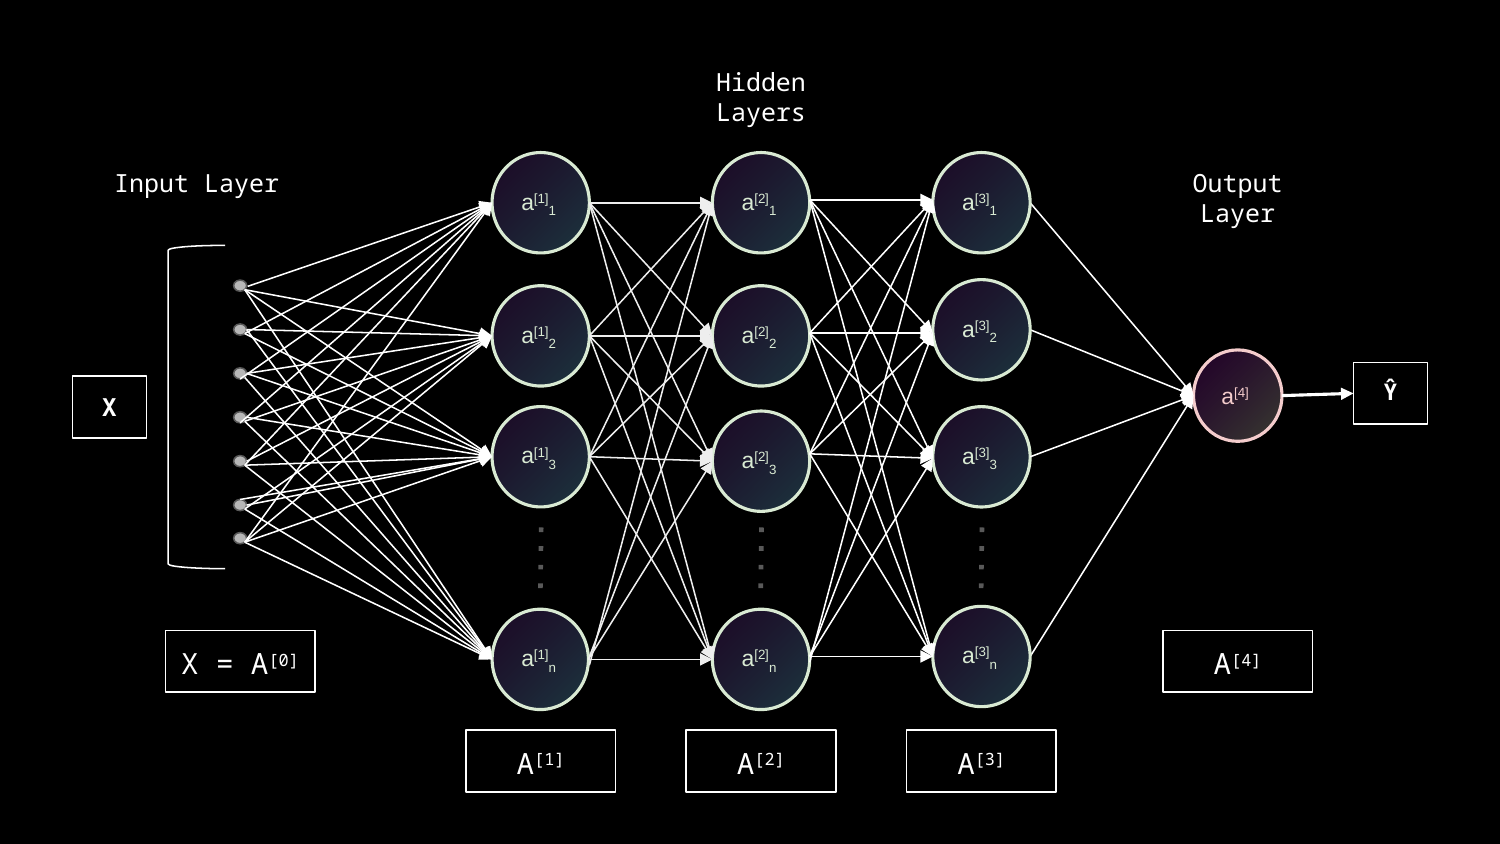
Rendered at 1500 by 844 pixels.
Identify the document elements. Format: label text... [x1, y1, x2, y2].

text_box a[1]2 [499, 285, 581, 387]
text_box Output Layer [1137, 152, 1338, 214]
text_box a[1]1 [492, 152, 590, 253]
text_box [244, 202, 493, 335]
text_box a[1]3 [499, 406, 581, 507]
text_box [168, 245, 226, 569]
text_box a[2]n [713, 609, 809, 710]
text_box A[2] [686, 730, 836, 792]
text_box a[3]2 [940, 279, 1024, 380]
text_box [588, 460, 713, 659]
text_box a[4] [1201, 349, 1282, 442]
text_box Ŷ [1353, 362, 1428, 425]
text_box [1029, 395, 1194, 457]
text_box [809, 199, 933, 332]
text_box a[2]1 [712, 152, 810, 253]
text_box a[2]3 [718, 411, 802, 512]
text_box Hidden Layers [650, 51, 873, 114]
text_box a[2]2 [717, 285, 802, 387]
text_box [809, 332, 933, 457]
text_box Input Layer [81, 152, 312, 214]
text_box a[1]n [493, 609, 588, 710]
text_box X = A[0] [165, 630, 315, 693]
text_box A[3] [906, 730, 1057, 792]
text_box X [72, 376, 147, 438]
text_box a[3]n [934, 606, 1030, 707]
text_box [809, 458, 933, 656]
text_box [589, 202, 713, 335]
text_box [1029, 465, 1194, 657]
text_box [244, 456, 493, 541]
text_box a[3]3 [940, 406, 1024, 507]
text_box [244, 335, 493, 456]
text_box A[1] [465, 730, 616, 792]
text_box a[3]1 [933, 152, 1031, 253]
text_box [588, 335, 713, 460]
text_box A[4] [1162, 630, 1313, 693]
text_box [244, 541, 493, 660]
text_box [233, 533, 237, 544]
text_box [1029, 202, 1194, 394]
